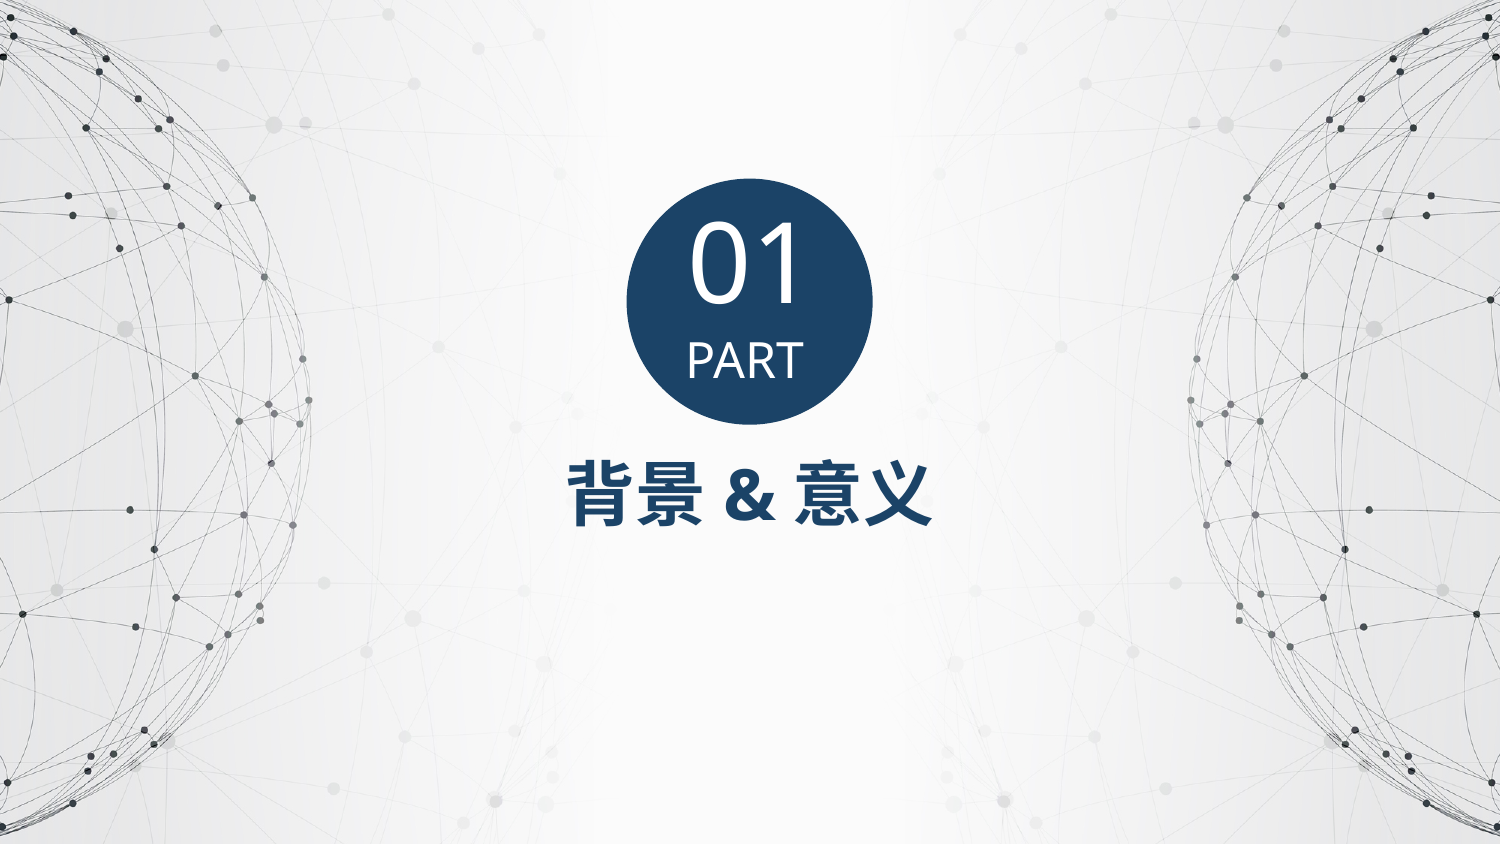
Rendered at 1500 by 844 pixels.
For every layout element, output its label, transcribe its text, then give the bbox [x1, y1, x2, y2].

text_box 01 PART [609, 258, 894, 395]
text_box 背景&意义 [407, 444, 1092, 541]
picture [0, 0, 1500, 844]
text_box [633, 177, 866, 258]
text_box [667, 395, 832, 426]
